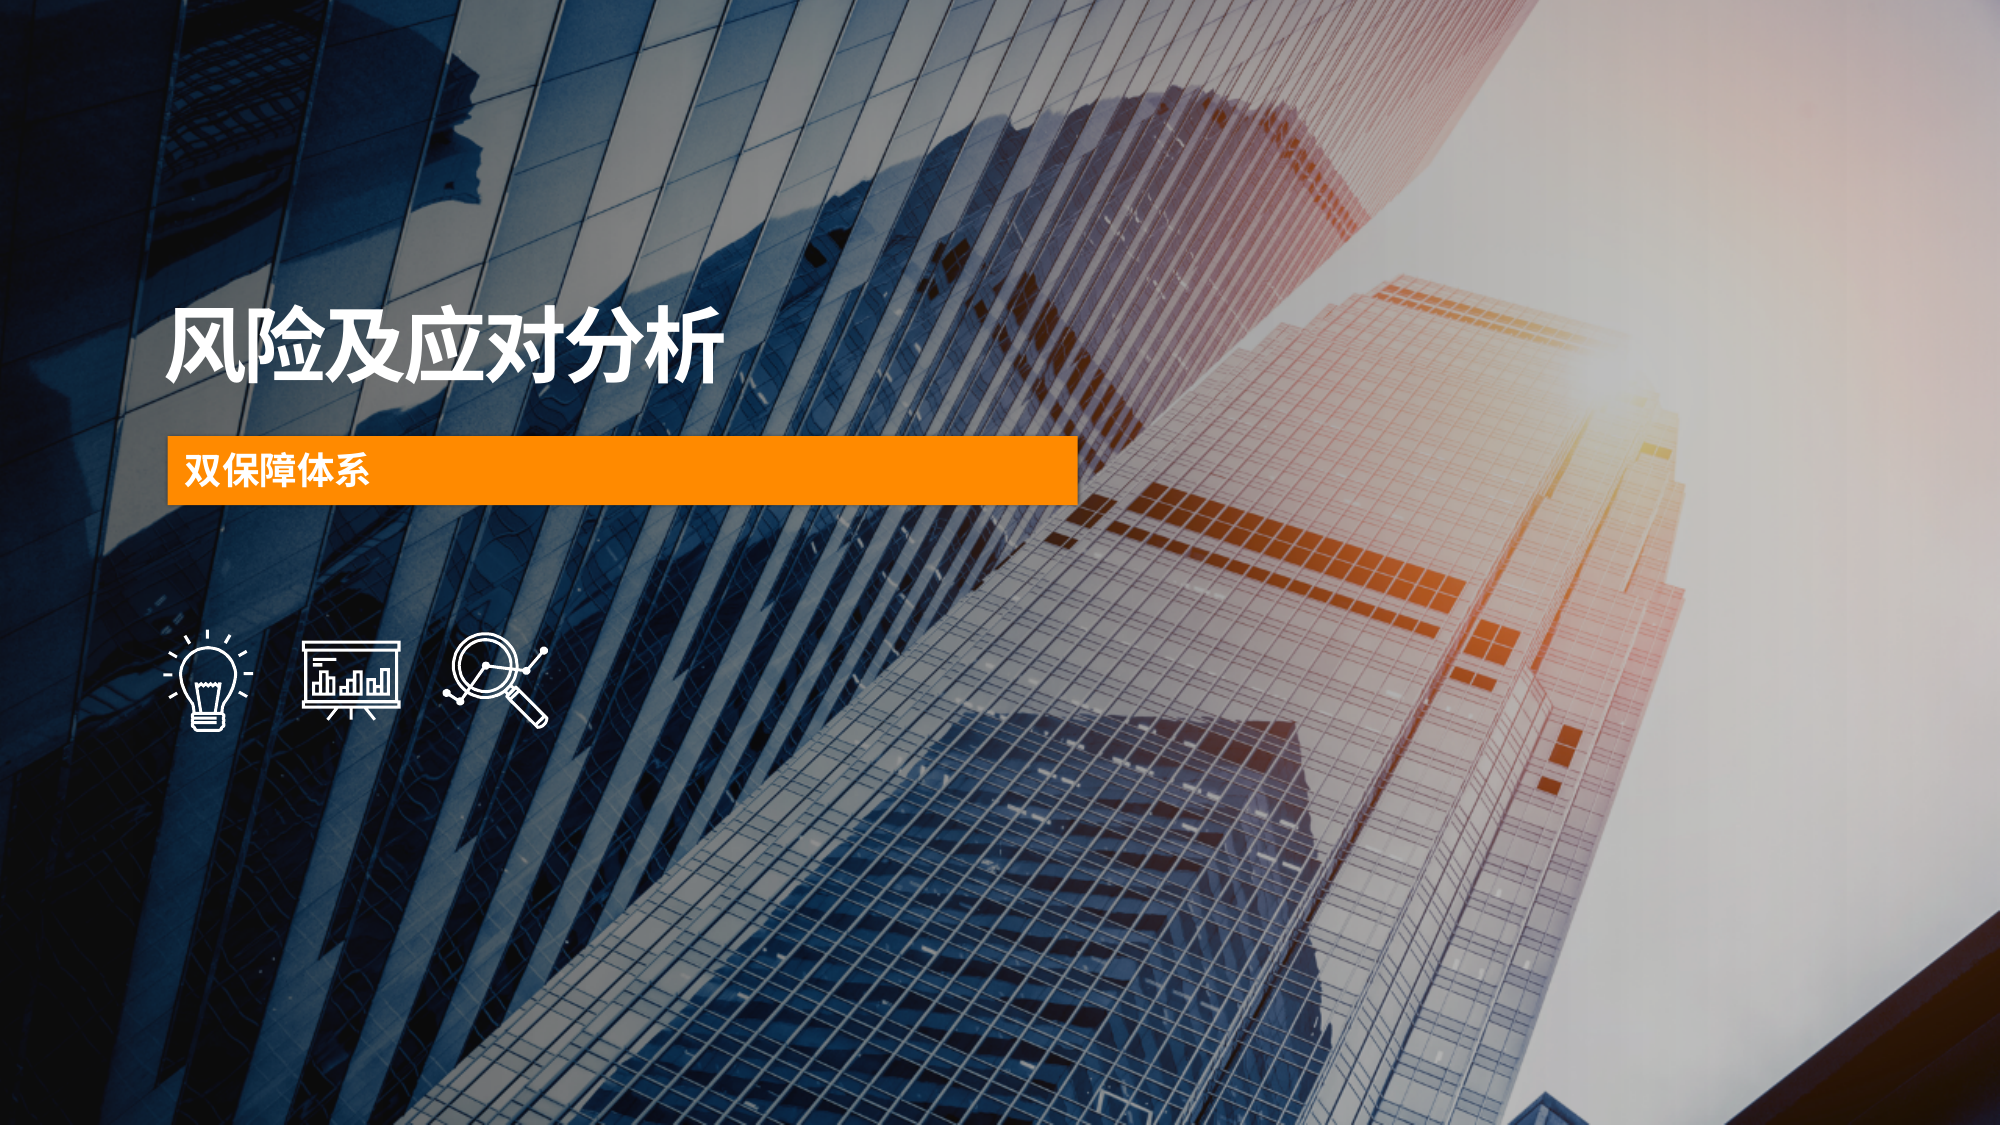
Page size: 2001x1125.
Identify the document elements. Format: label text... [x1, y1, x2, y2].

text_box [167, 435, 1079, 506]
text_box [301, 640, 401, 721]
text_box [442, 632, 549, 729]
text_box 风险及应对分析 [163, 320, 1327, 391]
picture [0, 0, 2000, 1125]
text_box 双保障体系 [184, 447, 1062, 493]
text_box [163, 629, 253, 732]
